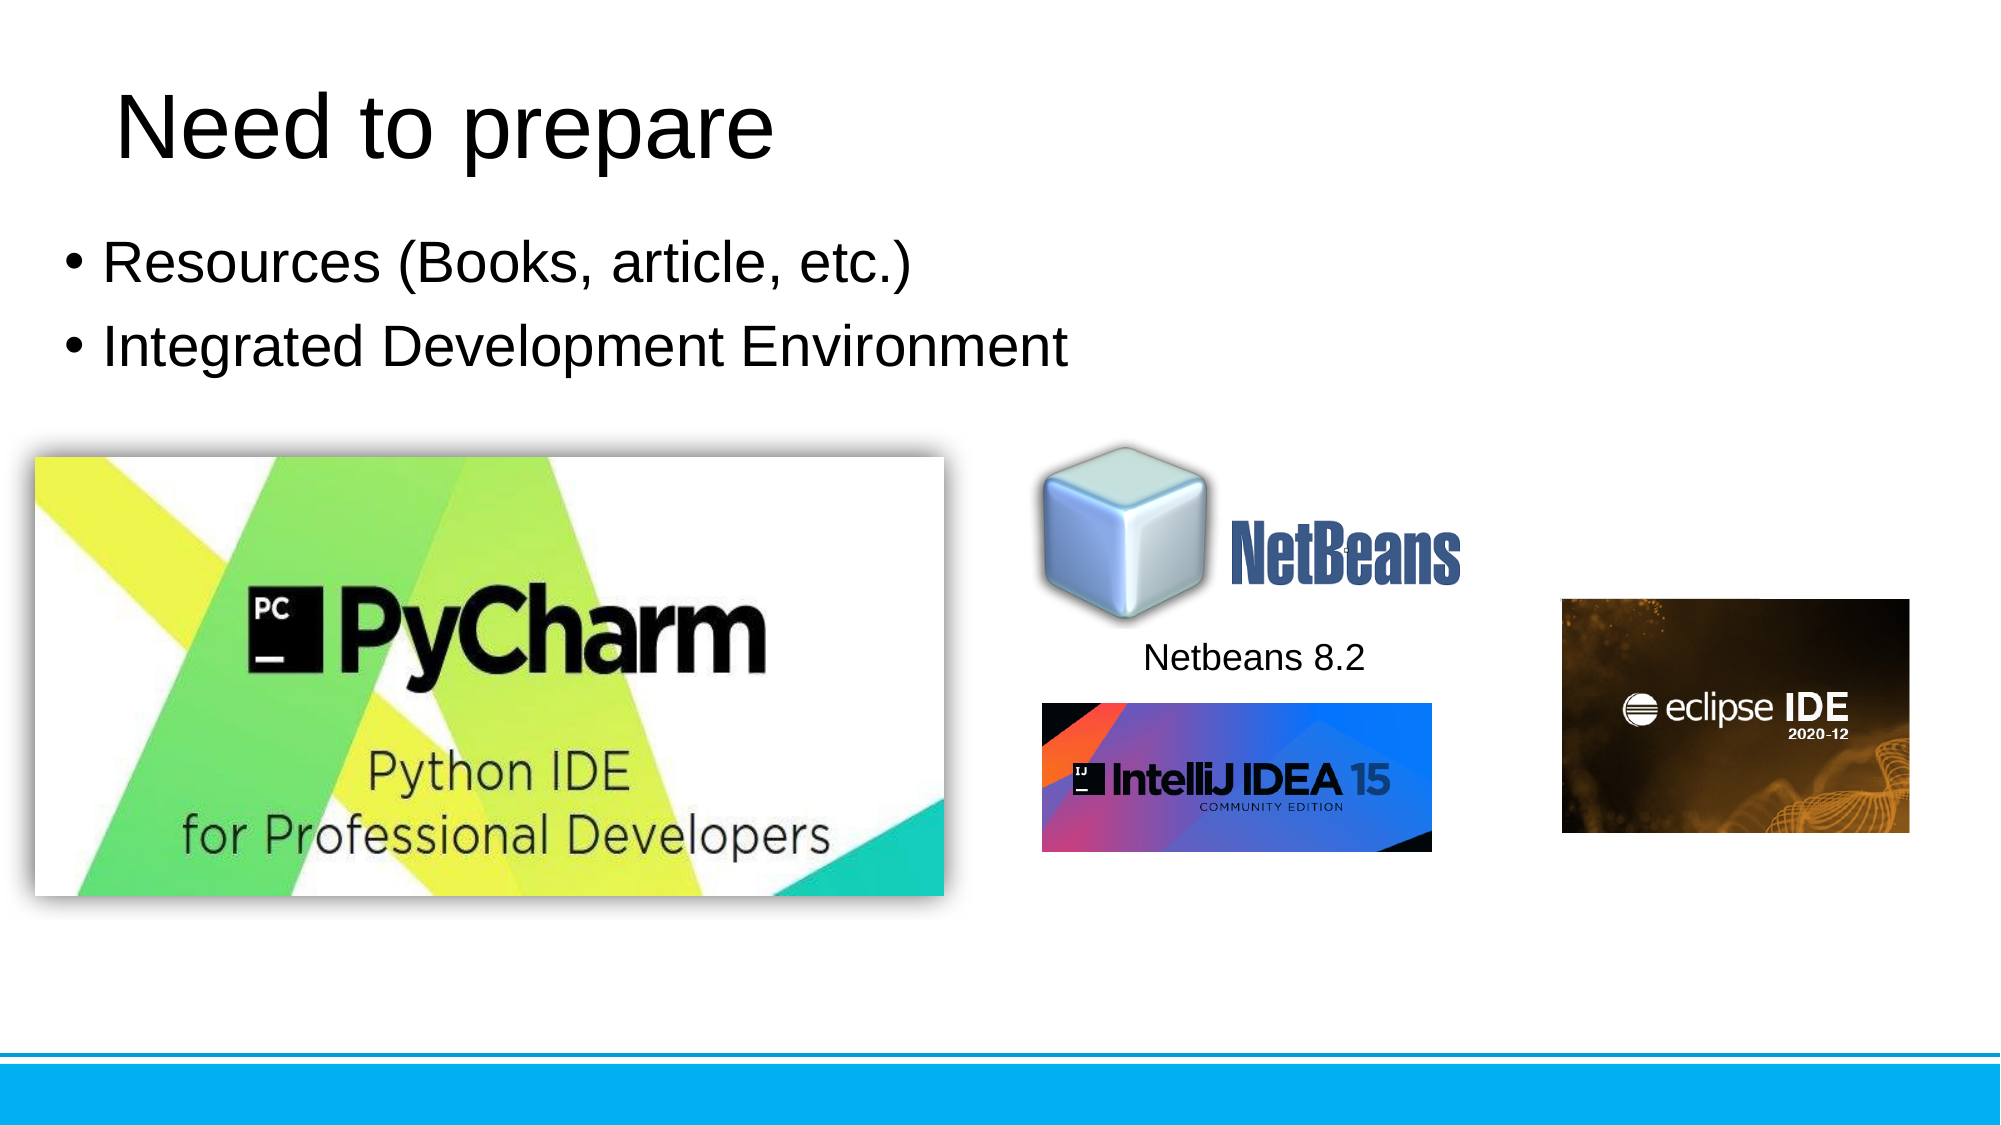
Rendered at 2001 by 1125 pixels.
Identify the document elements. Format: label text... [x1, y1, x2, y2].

picture [35, 457, 944, 896]
title Need to prepare [99, 72, 1900, 188]
list Resources (Books, article, etc.) Integrated Development Environment [50, 224, 2000, 1075]
picture [1042, 703, 1432, 852]
picture [1024, 434, 1471, 629]
text_box Netbeans 8.2 [1128, 629, 1381, 686]
picture [1560, 598, 1910, 834]
